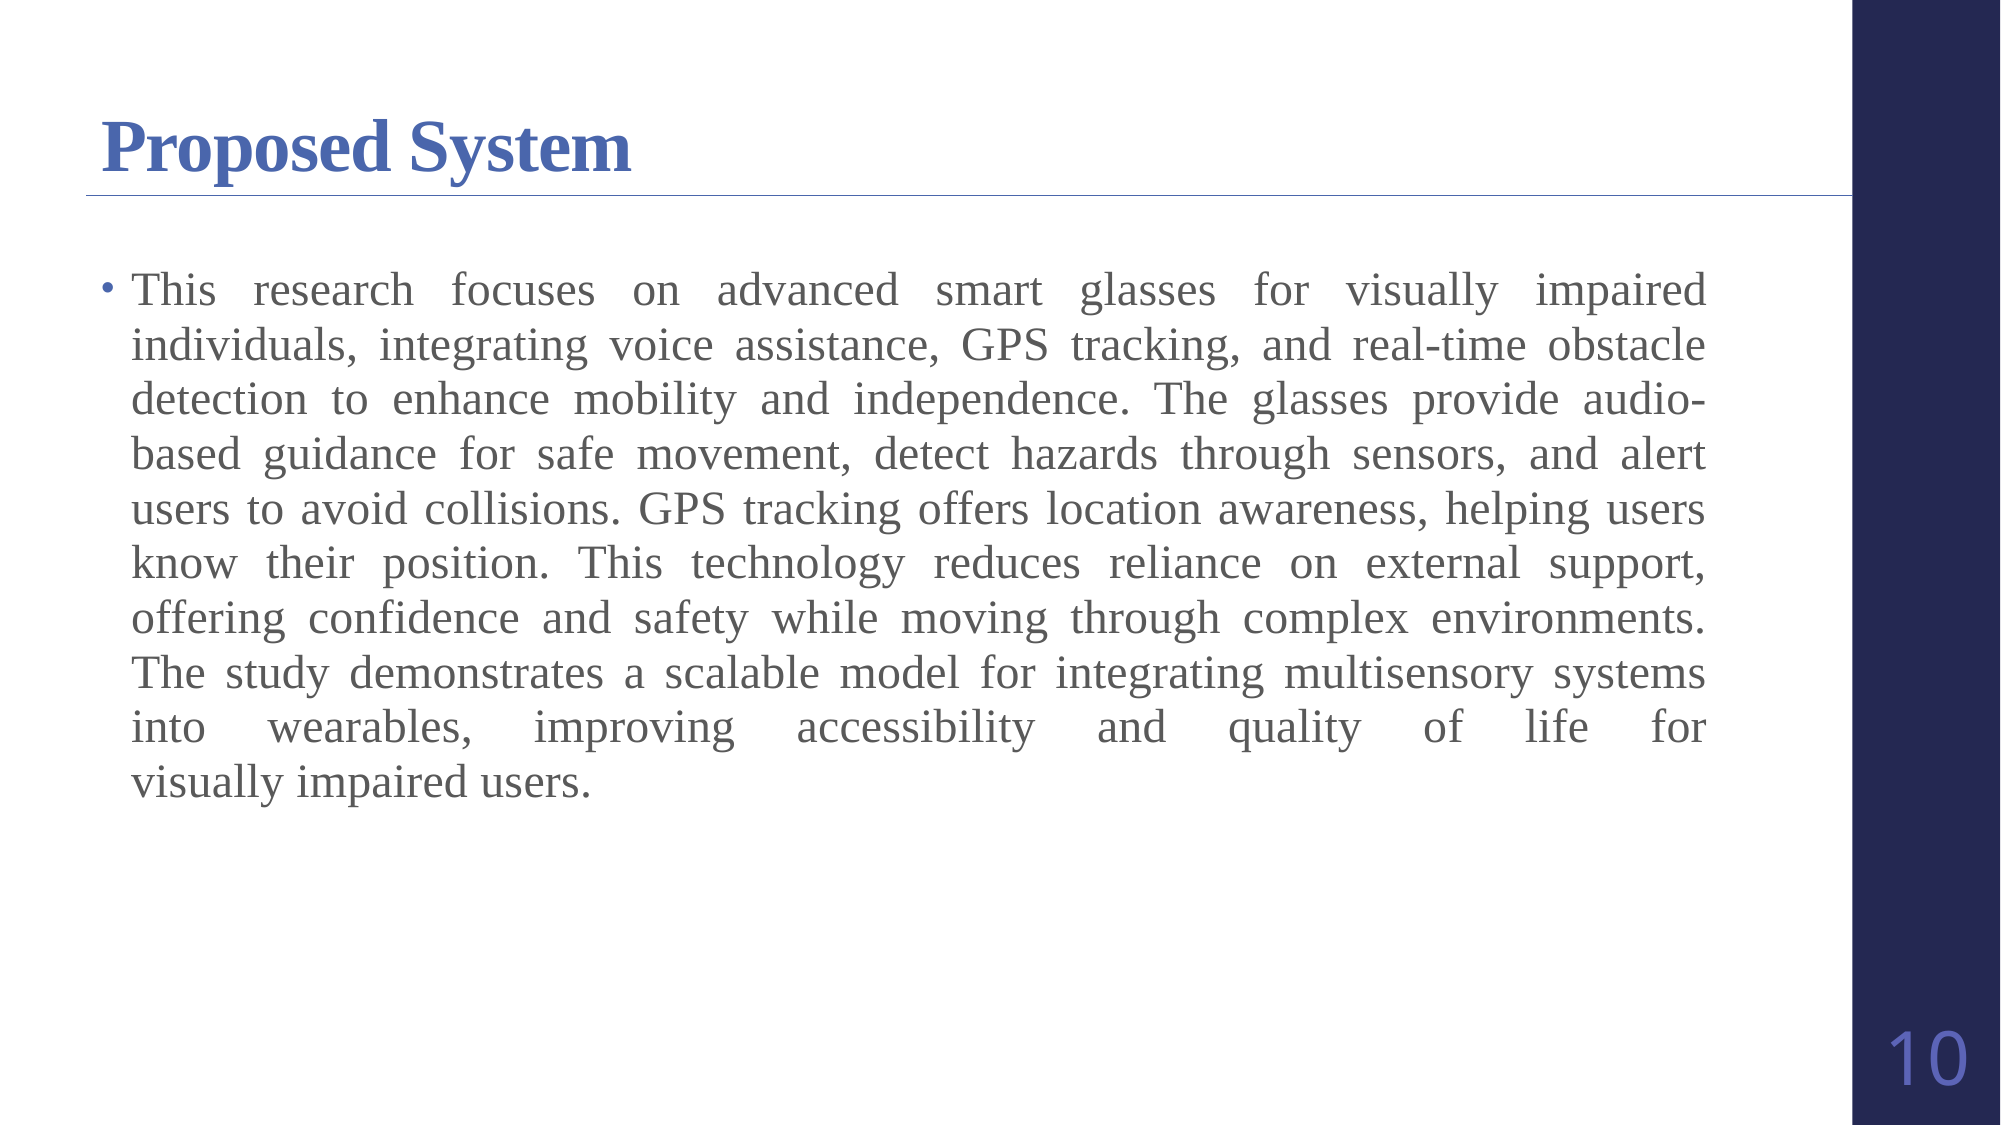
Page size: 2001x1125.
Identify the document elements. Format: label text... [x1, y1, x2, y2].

slide_number 10 [1852, 1012, 2000, 1110]
list This research focuses on advanced smart glasses for visually impaired individuals, integrating voice assistance, GPS tracking, and real-time obstacle detection to enhance mobility and independence. The glasses provide audio-based guidance for safe movement, detect hazards through sensors, and alert users to avoid collisions. GPS tracking offers location awareness, helping users know their position. This technology reduces reliance on external support, offering confidence and safety while moving through complex environments. The study demonstrates a scalable model for integrating multisensory systems into wearables, improving accessibility and quality of life for visually impaired users. [85, 254, 1726, 953]
title Proposed System [86, 56, 1015, 195]
